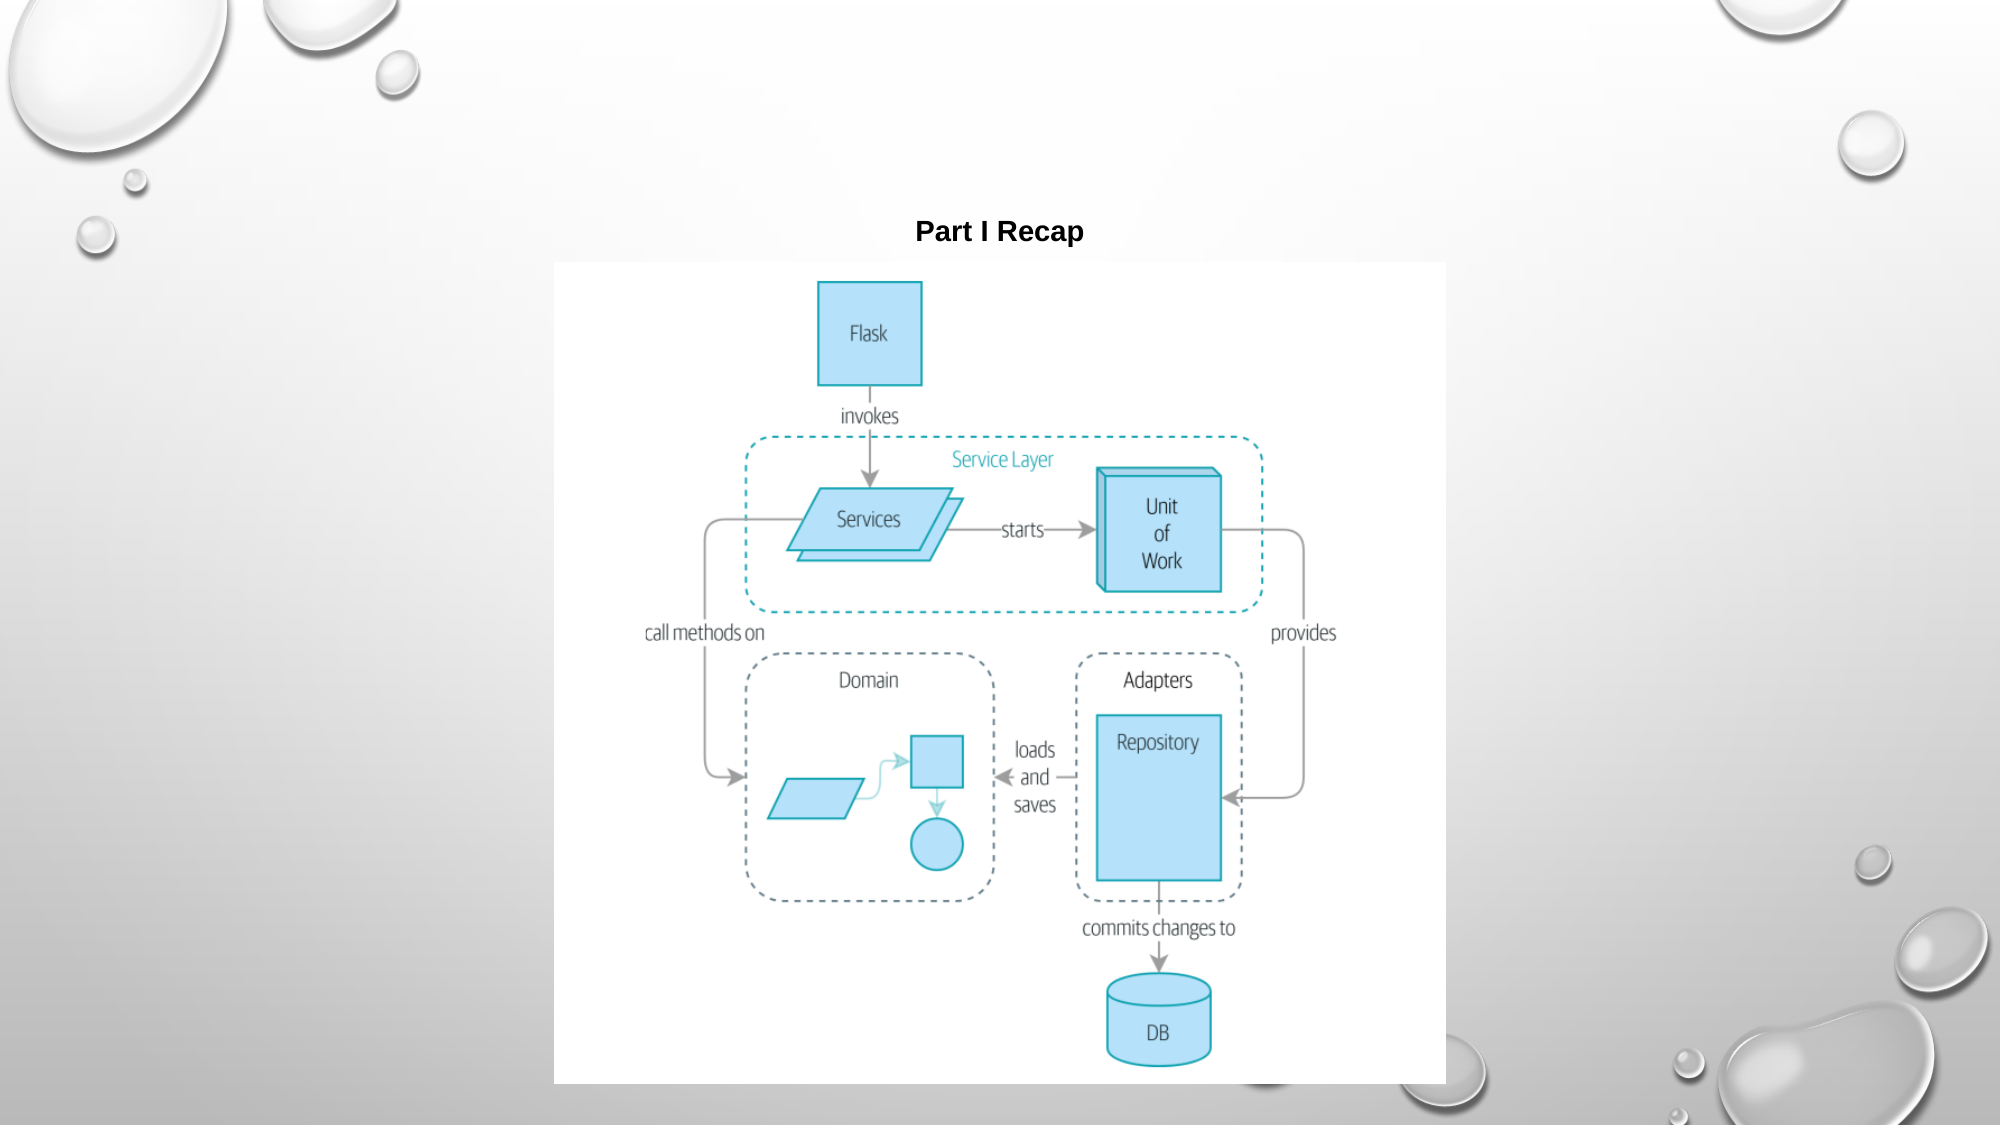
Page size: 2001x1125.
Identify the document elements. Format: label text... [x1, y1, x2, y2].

picture [0, 0, 2000, 1125]
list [554, 262, 1446, 1084]
title Part I Recap [149, 101, 1851, 364]
